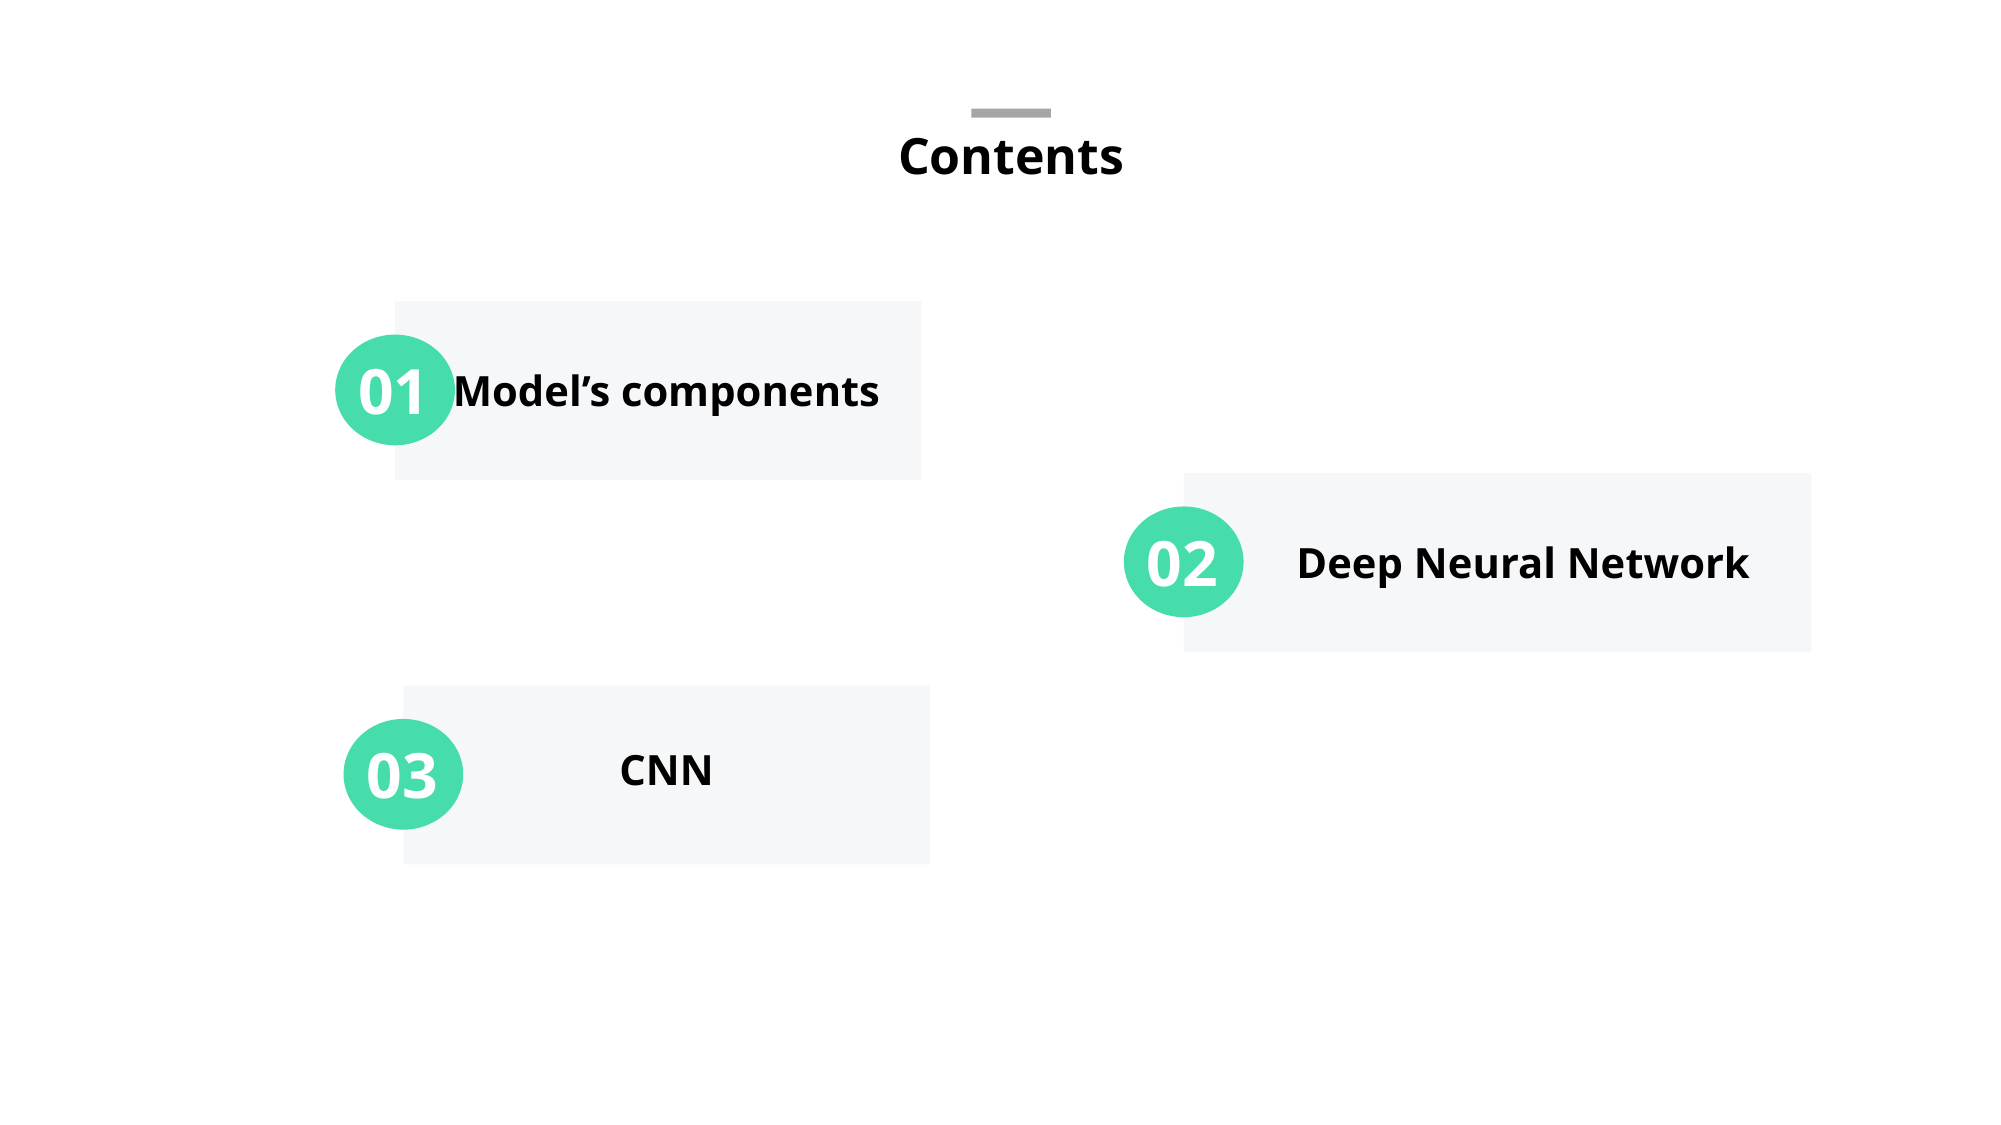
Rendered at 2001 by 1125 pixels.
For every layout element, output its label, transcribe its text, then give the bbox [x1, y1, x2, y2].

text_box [1123, 473, 1812, 652]
text_box [970, 108, 1052, 119]
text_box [335, 301, 922, 481]
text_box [343, 685, 930, 865]
text_box Contents [396, 117, 1627, 193]
